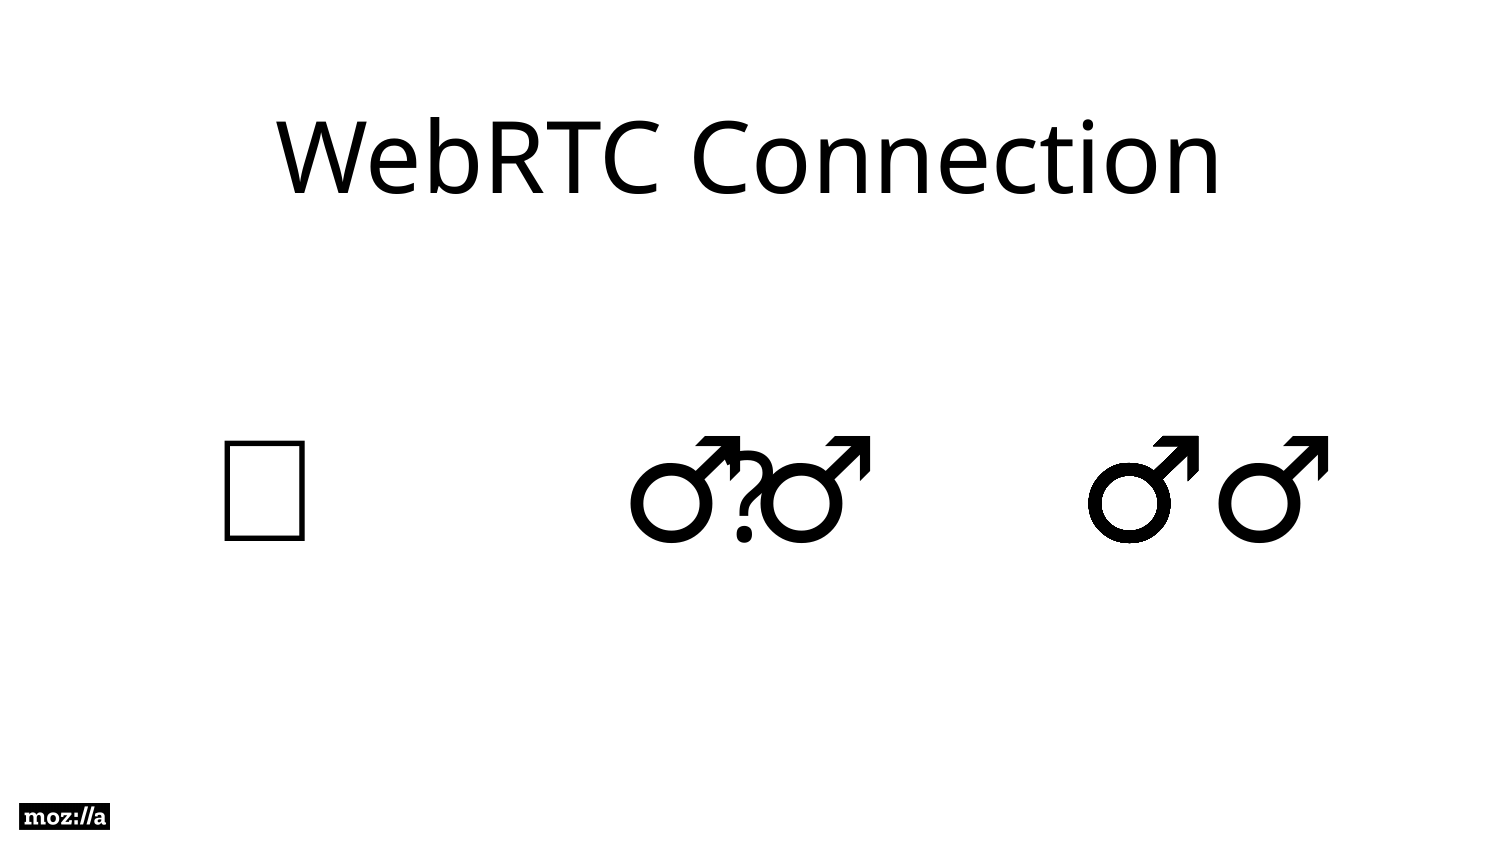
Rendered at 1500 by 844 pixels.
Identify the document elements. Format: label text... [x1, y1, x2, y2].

picture [19, 803, 110, 830]
text_box 🙋‍♂️ [1069, 387, 1347, 578]
text_box 🙋 [203, 387, 328, 578]
text_box WebRTC Connection [267, 67, 1233, 221]
text_box 🧙‍♂️ [611, 387, 889, 578]
